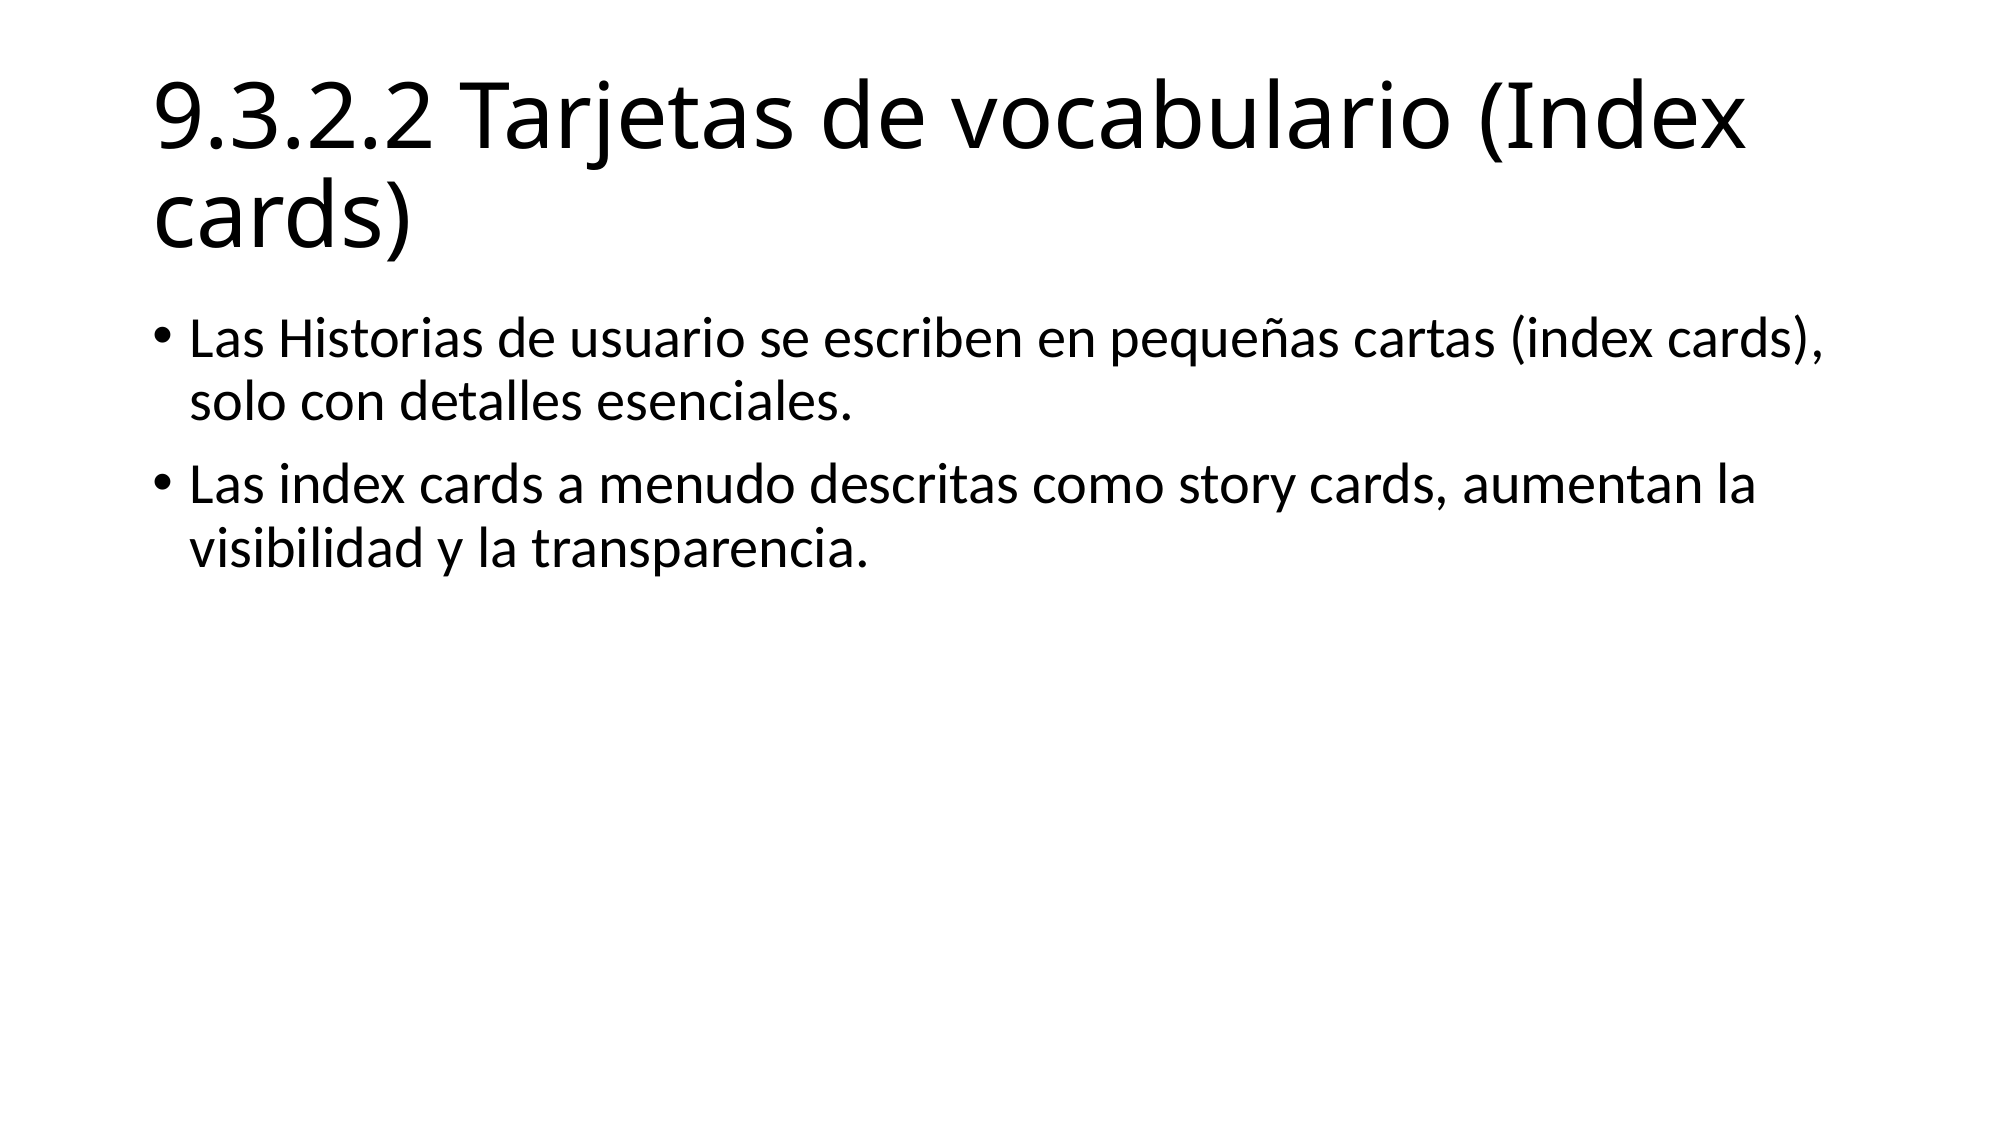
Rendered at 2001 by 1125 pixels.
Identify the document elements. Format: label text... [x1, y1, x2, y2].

list Las Historias de usuario se escriben en pequeñas cartas (index cards), solo con detalles esenciales. Las index cards a menudo descritas como story cards, aumentan la visibilidad y la transparencia. [137, 299, 1863, 1014]
title 9.3.2.2 Tarjetas de vocabulario (Index cards) [137, 59, 1863, 278]
